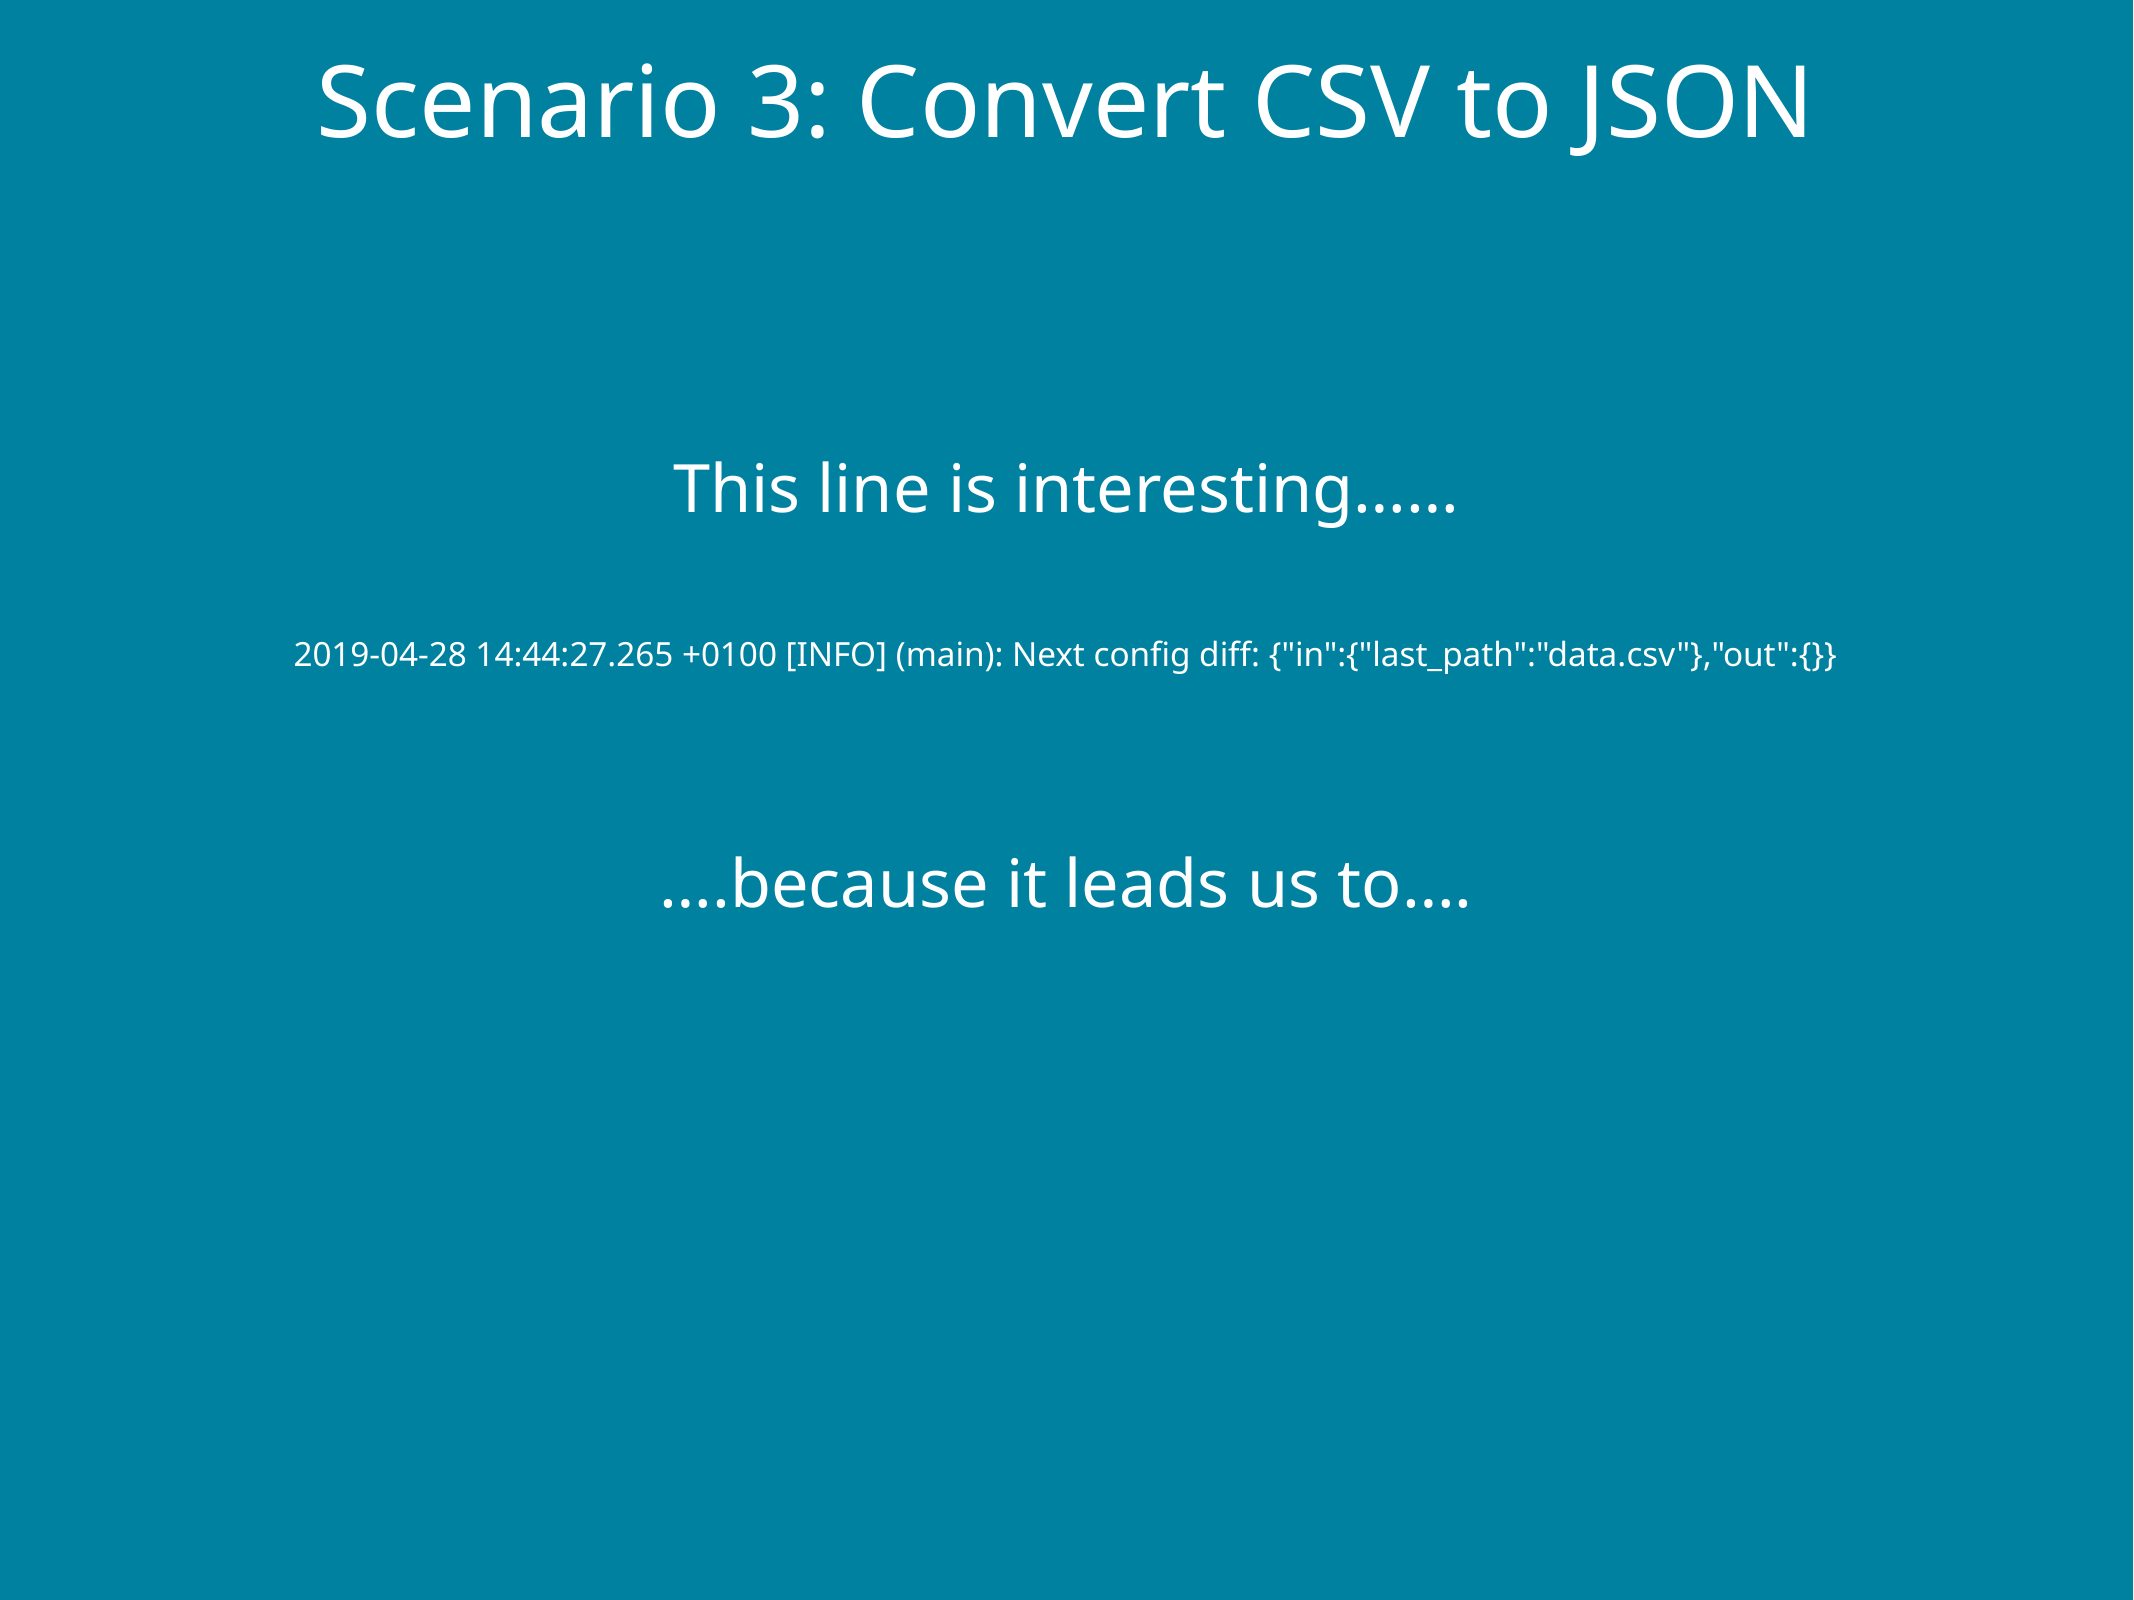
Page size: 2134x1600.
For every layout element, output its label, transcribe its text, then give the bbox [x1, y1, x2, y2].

text_box ….because it leads us to…. [651, 832, 1483, 930]
text_box Scenario 3: Convert CSV to JSON [308, 29, 1825, 167]
text_box 2019-04-28 14:44:27.265 +0100 [INFO] (main): Next config diff: {"in":{"last_path":"data.csv"},"out":{}} [285, 585, 1849, 682]
text_box This line is interesting…… [664, 437, 1469, 534]
